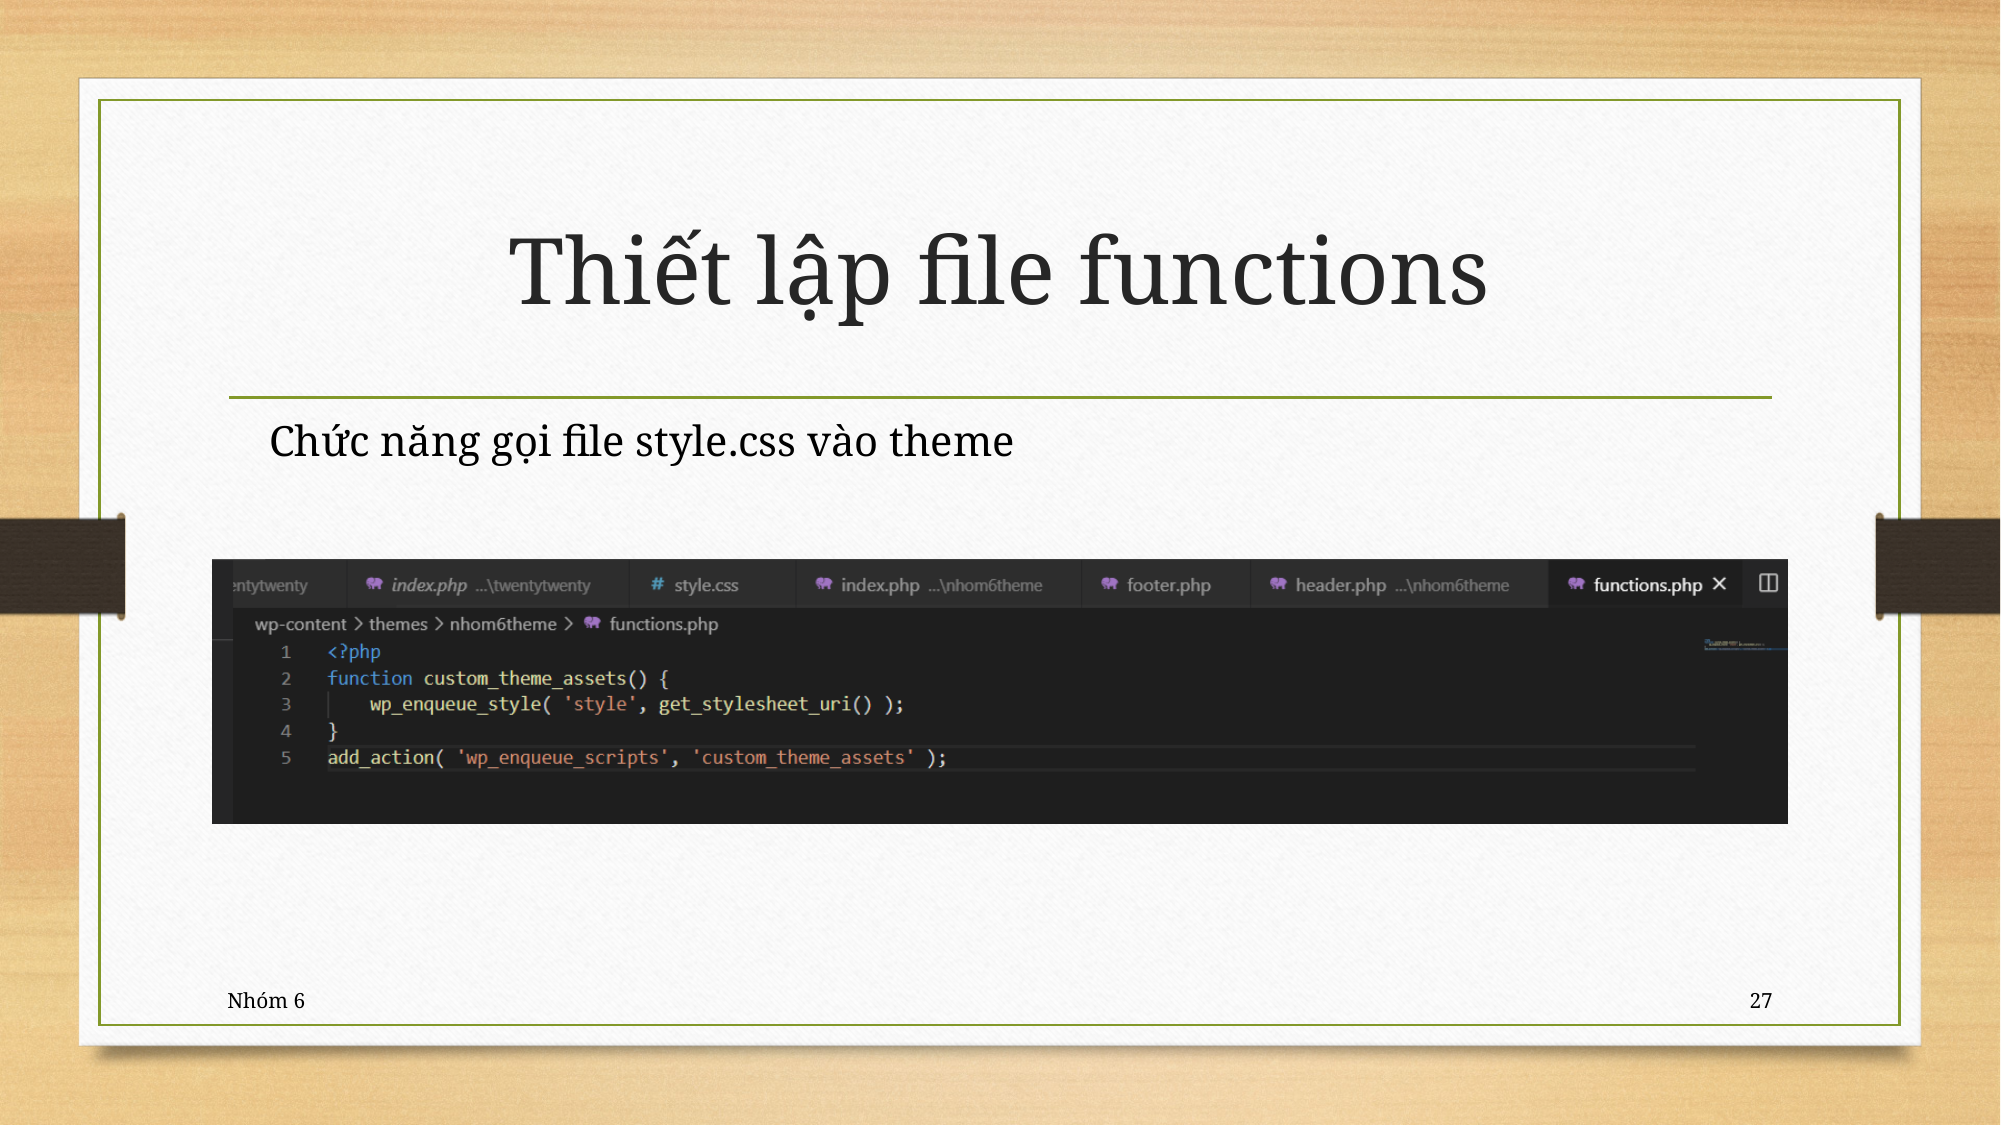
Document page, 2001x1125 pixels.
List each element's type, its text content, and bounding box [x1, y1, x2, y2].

picture [0, 0, 2001, 1125]
footer Nhóm 6 [212, 979, 1411, 1025]
slide_number 27 [1698, 979, 1788, 1025]
text_box Chức năng gọi file style.css vào theme [254, 407, 1146, 473]
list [212, 559, 1788, 824]
title Thiết lập file functions [212, 161, 1788, 375]
